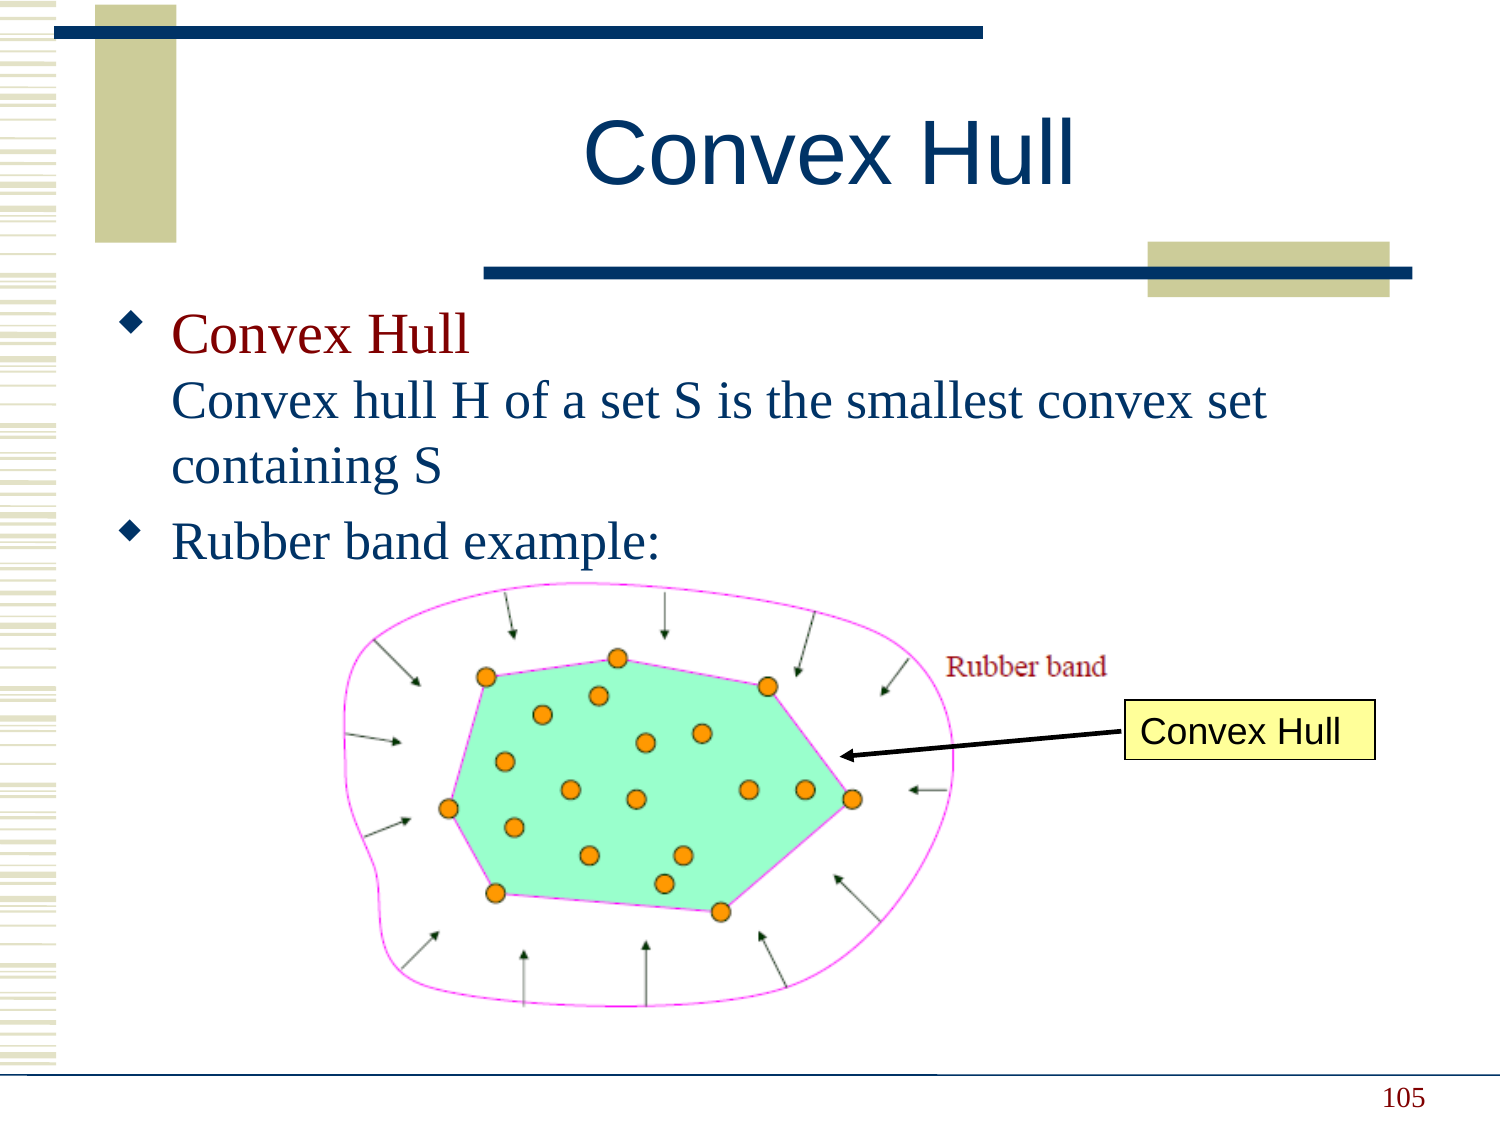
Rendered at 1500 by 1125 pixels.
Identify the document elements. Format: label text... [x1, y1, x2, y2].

text_box Convex Hull Convex hull H of a set S is the smallest convex set containing S Rubber band example: [99, 287, 1450, 1012]
picture [274, 574, 1138, 1016]
text_box 105 [1080, 1046, 1441, 1121]
text_box Convex Hull [1141, 699, 1375, 760]
title Convex Hull [224, 62, 1436, 251]
